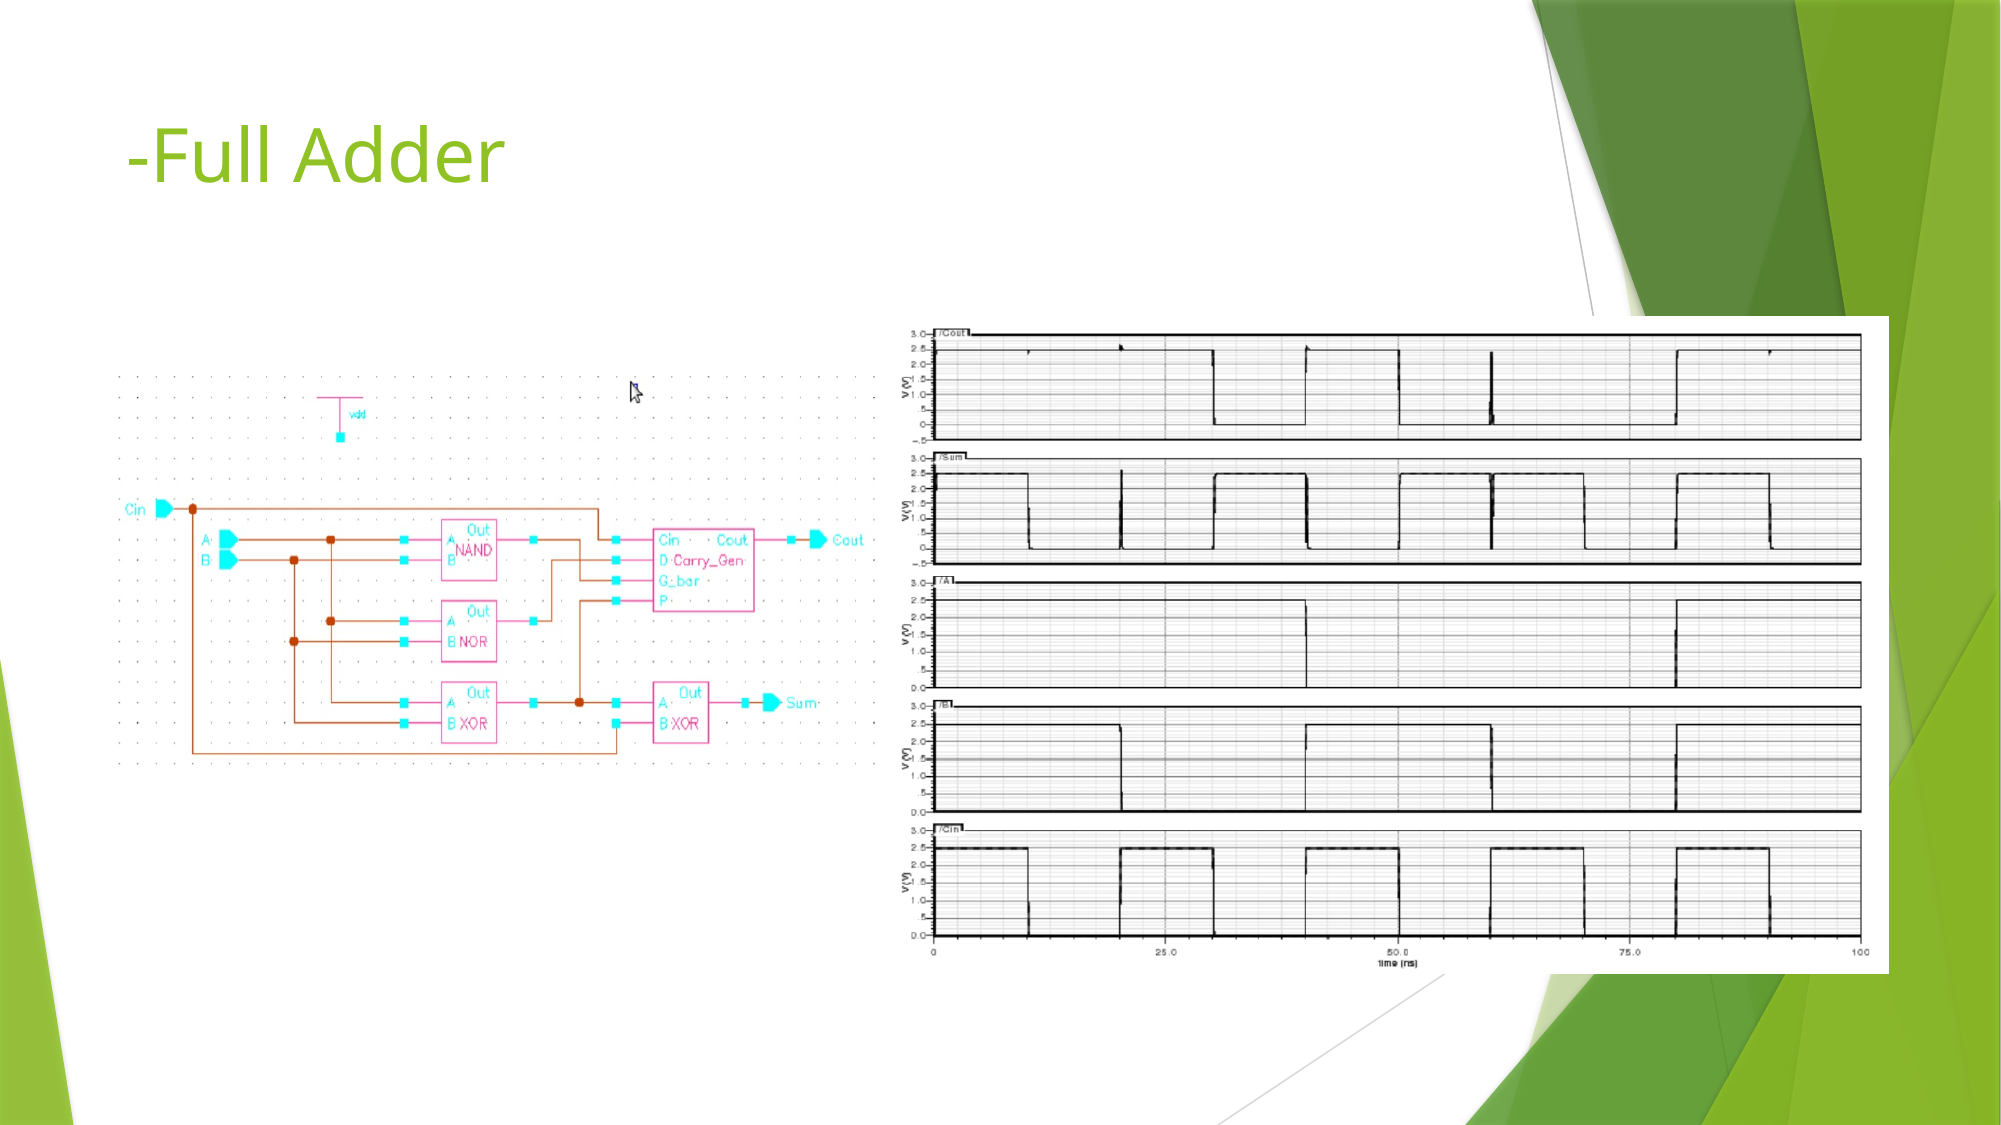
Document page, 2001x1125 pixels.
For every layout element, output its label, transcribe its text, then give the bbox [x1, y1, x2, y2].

picture [884, 316, 1889, 974]
title -Full Adder [111, 99, 1522, 317]
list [110, 375, 879, 782]
